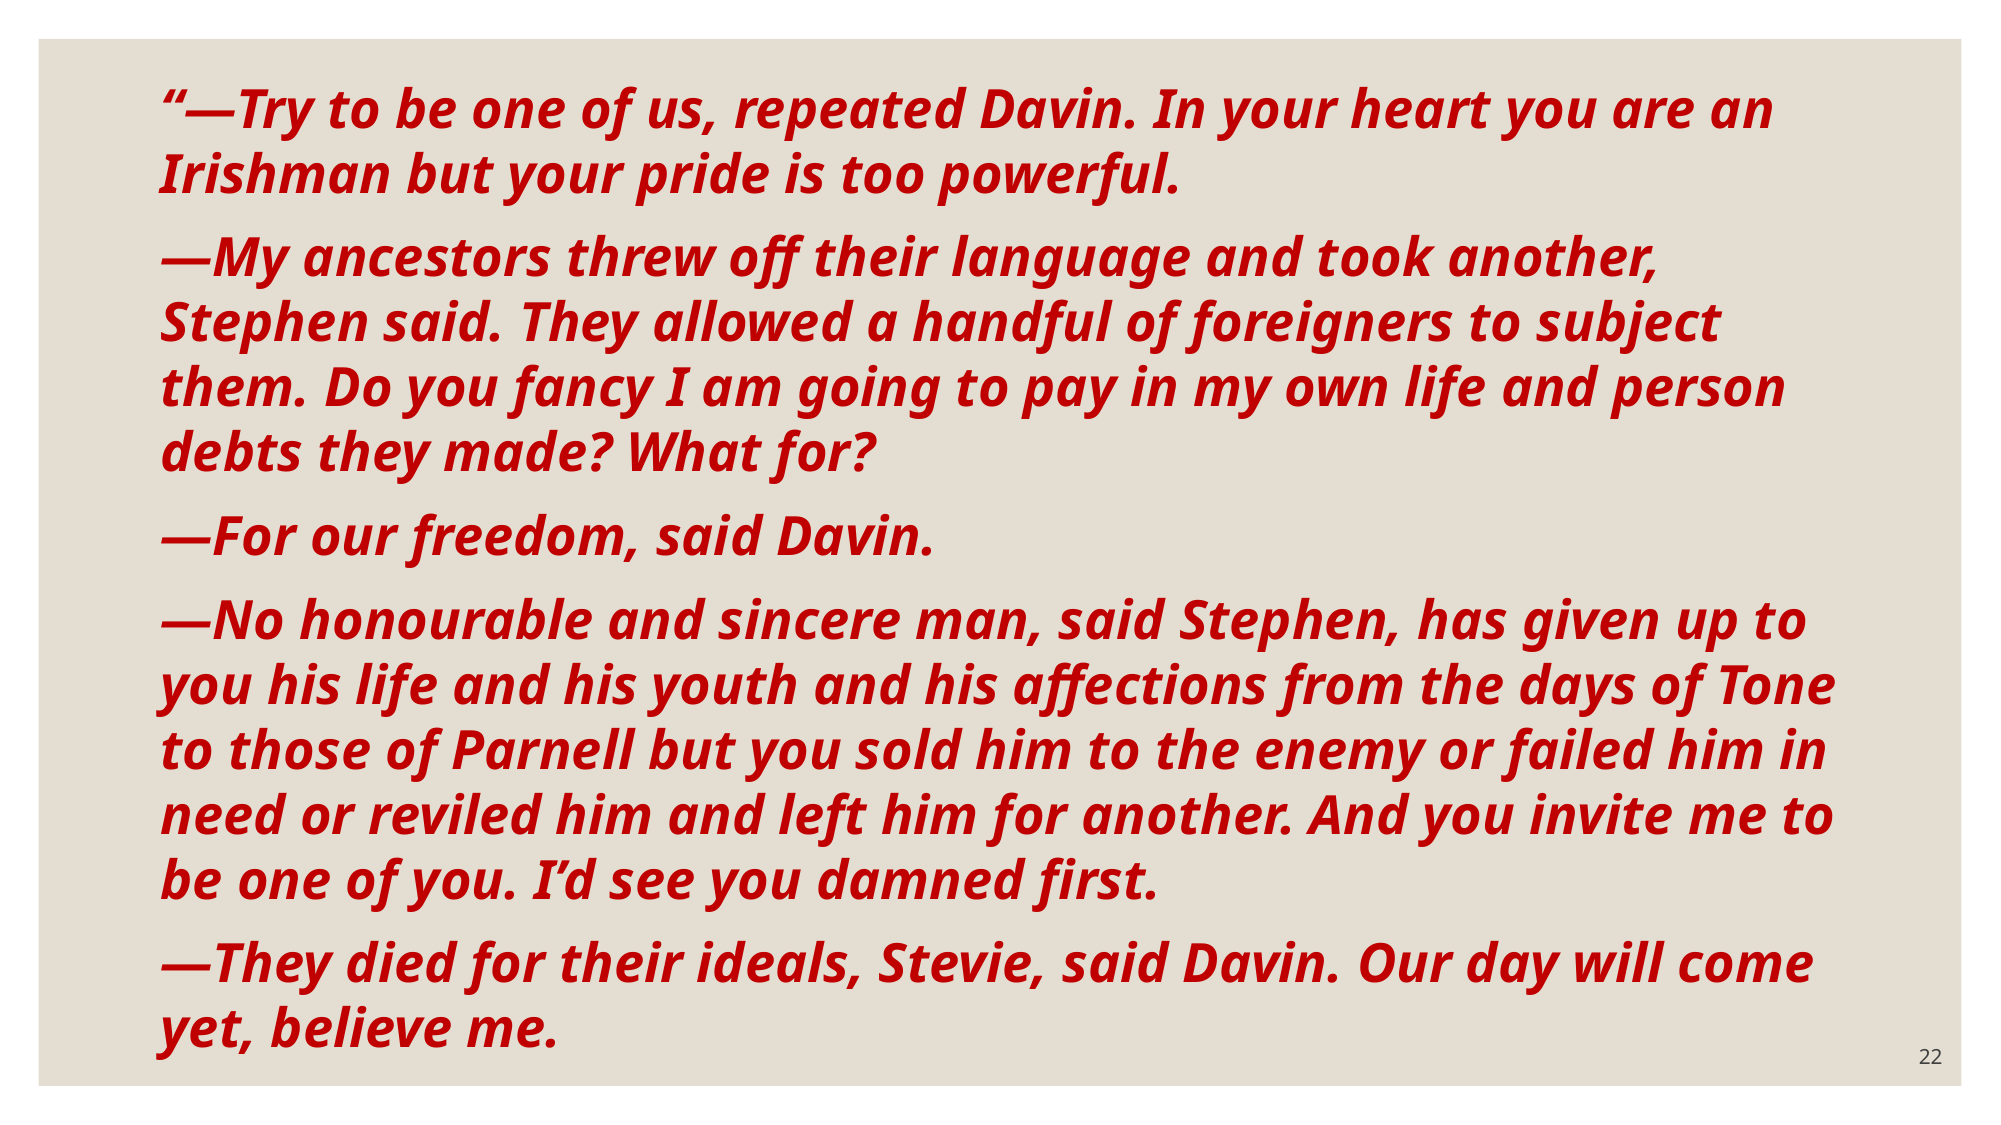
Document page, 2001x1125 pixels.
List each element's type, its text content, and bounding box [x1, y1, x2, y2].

slide_number 22 [1717, 1034, 1958, 1080]
list “—Try to be one of us, repeated Davin. In your heart you are an Irishman but your pride is too powerful. —My ancestors threw off their language and took another, Stephen said. They allowed a handful of foreigners to subject them. Do you fancy I am going to pay in my own life and person debts they made? What for? —For our freedom, said Davin. —No honourable and sincere man, said Stephen, has given up to you his life and his youth and his affections from the days of Tone to those of Parnell but you sold him to the enemy or failed him in need or reviled him and left him for another. And you invite me to be one of you. I’d see you damned first. —They died for their ideals, Stevie, said Davin. Our day will come yet, believe me. [145, 66, 1855, 712]
